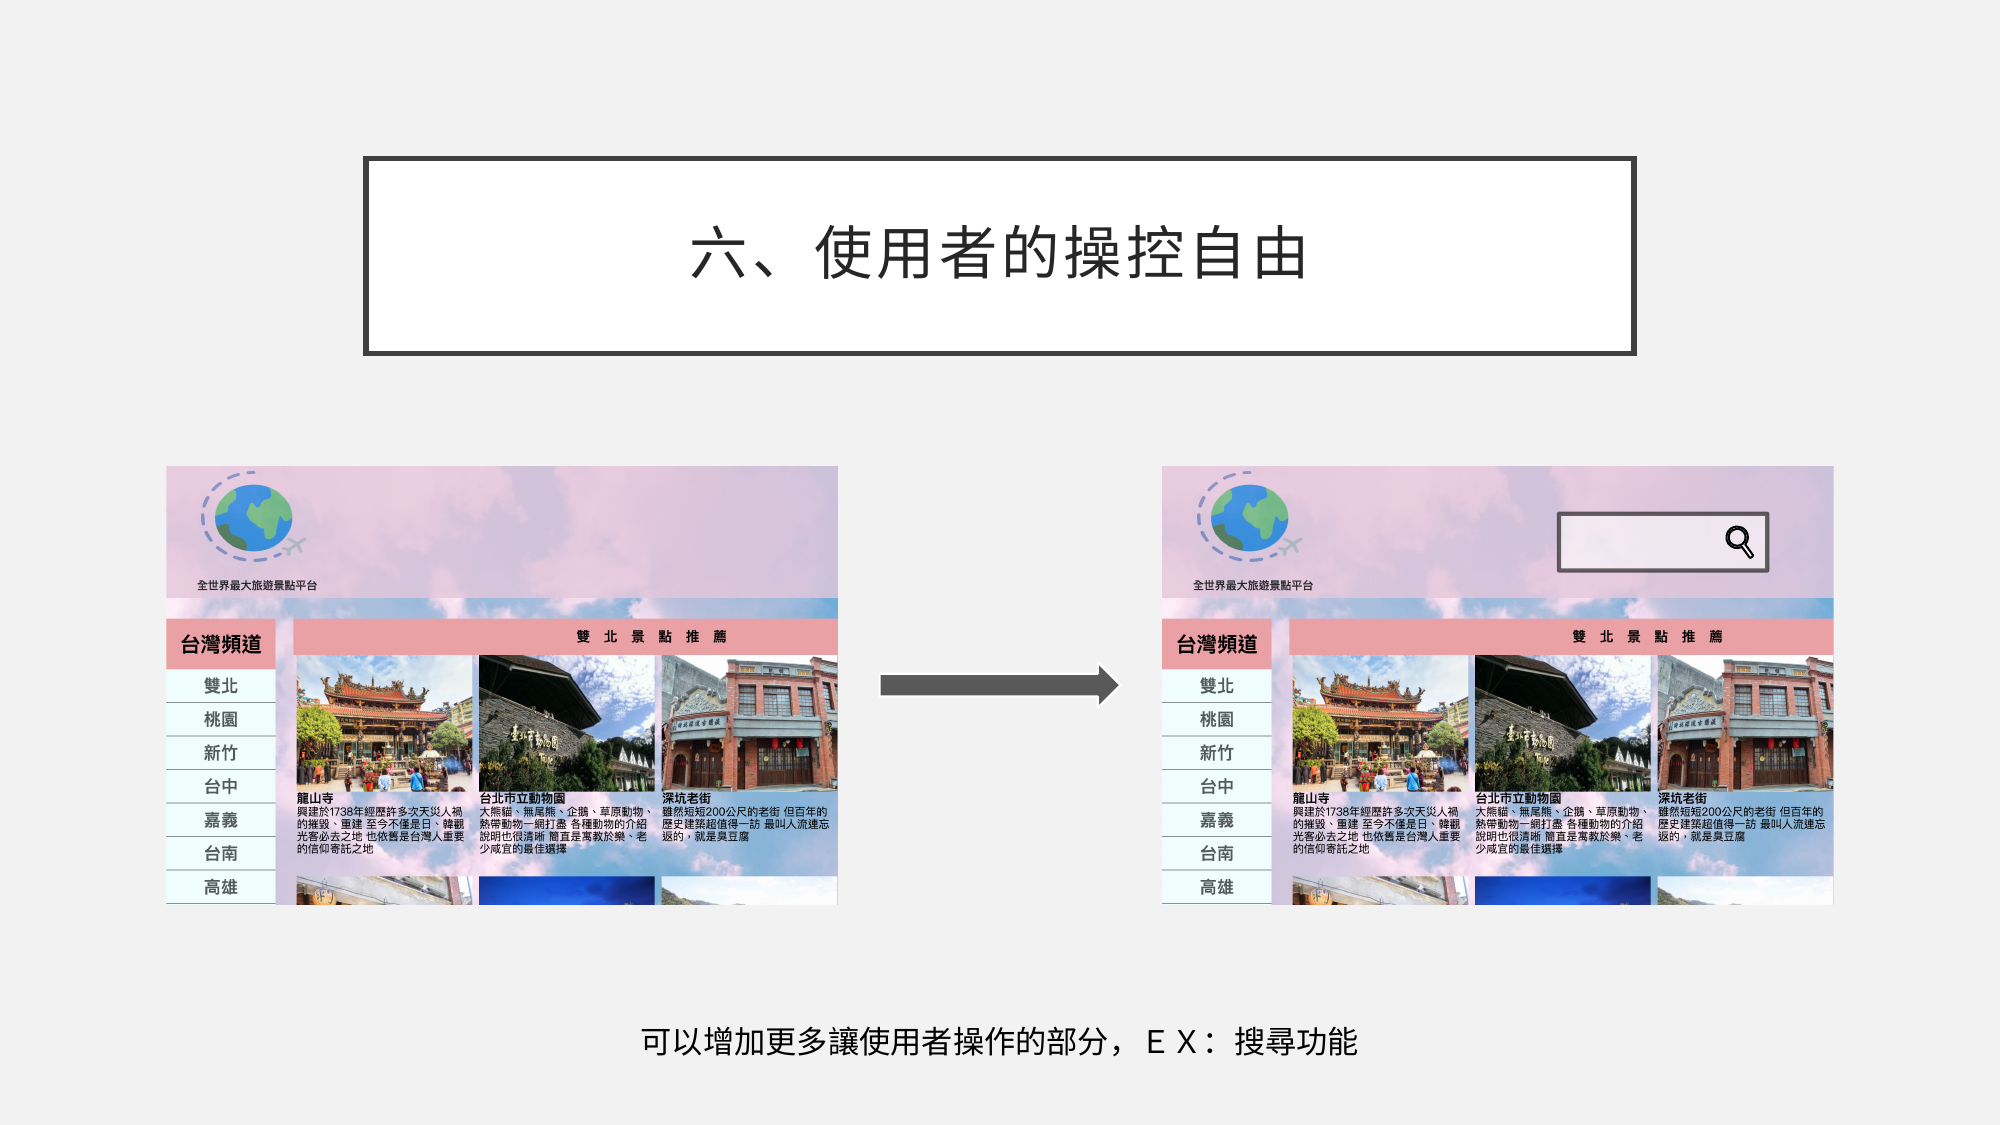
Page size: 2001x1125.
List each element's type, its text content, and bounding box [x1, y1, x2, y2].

text_box [879, 662, 1121, 708]
text_box 可以增加更多讓使用者操作的部分，ＥＸ：搜尋功能 [632, 1014, 1367, 1067]
title 六、使用者的操控自由 [363, 156, 1637, 356]
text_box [1161, 465, 1834, 905]
picture [166, 465, 839, 905]
